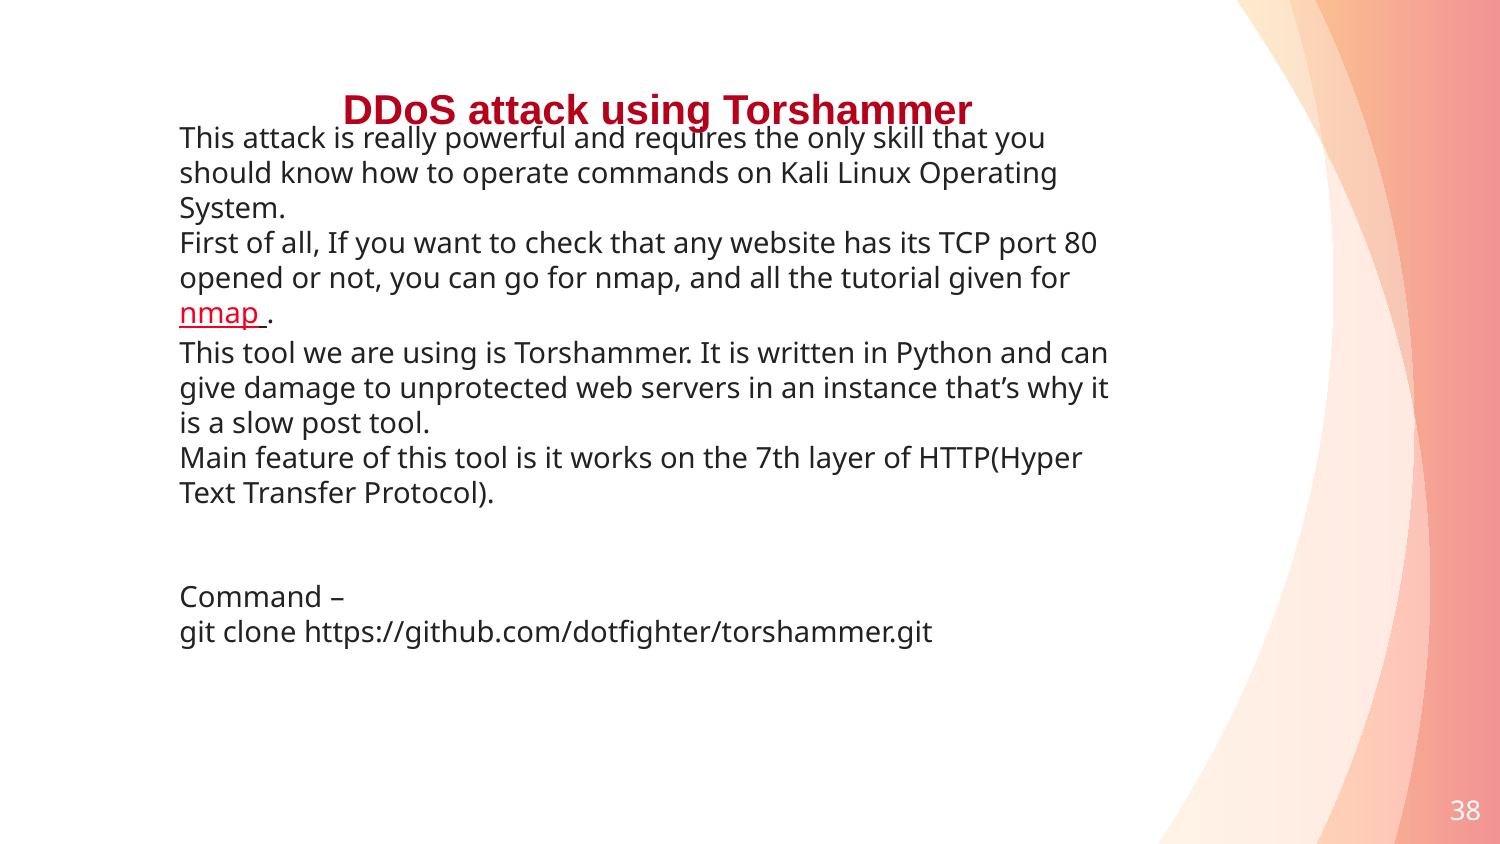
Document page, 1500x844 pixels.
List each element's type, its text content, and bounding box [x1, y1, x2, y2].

slide_number 38 [1391, 779, 1482, 844]
text_box DDoS attack using Torshammer [166, 75, 1150, 140]
title This attack is really powerful and requires the only skill that you should know how to operate commands on Kali Linux Operating System. First of all, If you want to check that any website has its TCP port 80 opened or not, you can go for nmap, and all the tutorial given for nmap . This tool we are using is Torshammer. It is written in Python and can give damage to unprotected web servers in an instance that’s why it is a slow post tool. Main feature of this tool is it works on the 7th layer of HTTP(Hyper Text Transfer Protocol). Command – git clone https://github.com/dotfighter/torshammer.git [179, 188, 1120, 649]
